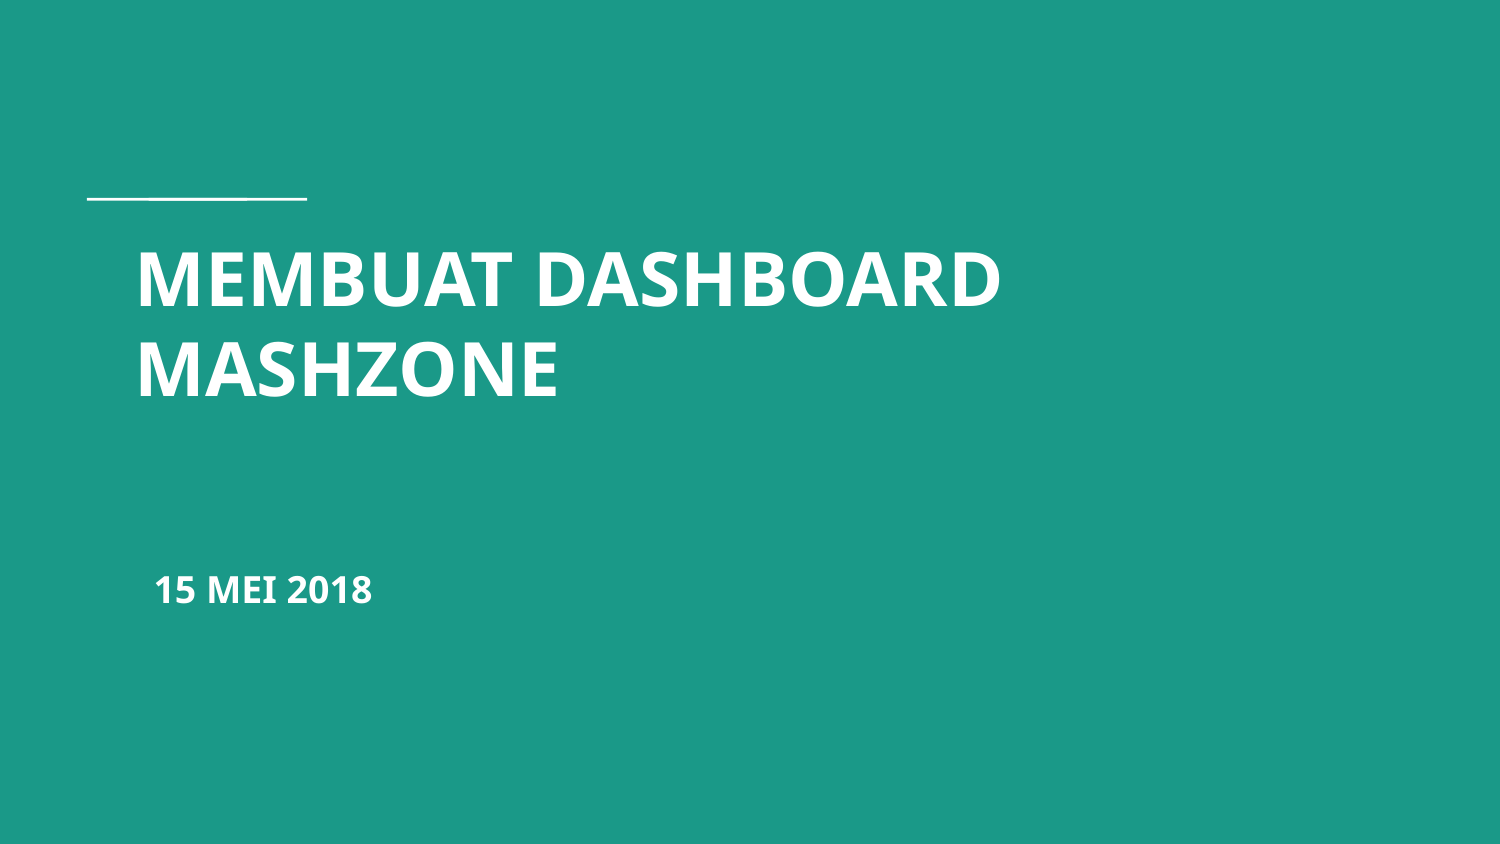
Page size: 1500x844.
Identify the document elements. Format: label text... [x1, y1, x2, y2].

title MEMBUAT DASHBOARD MASHZONE [119, 216, 1381, 466]
title 15 MEI 2018 [138, 550, 469, 638]
